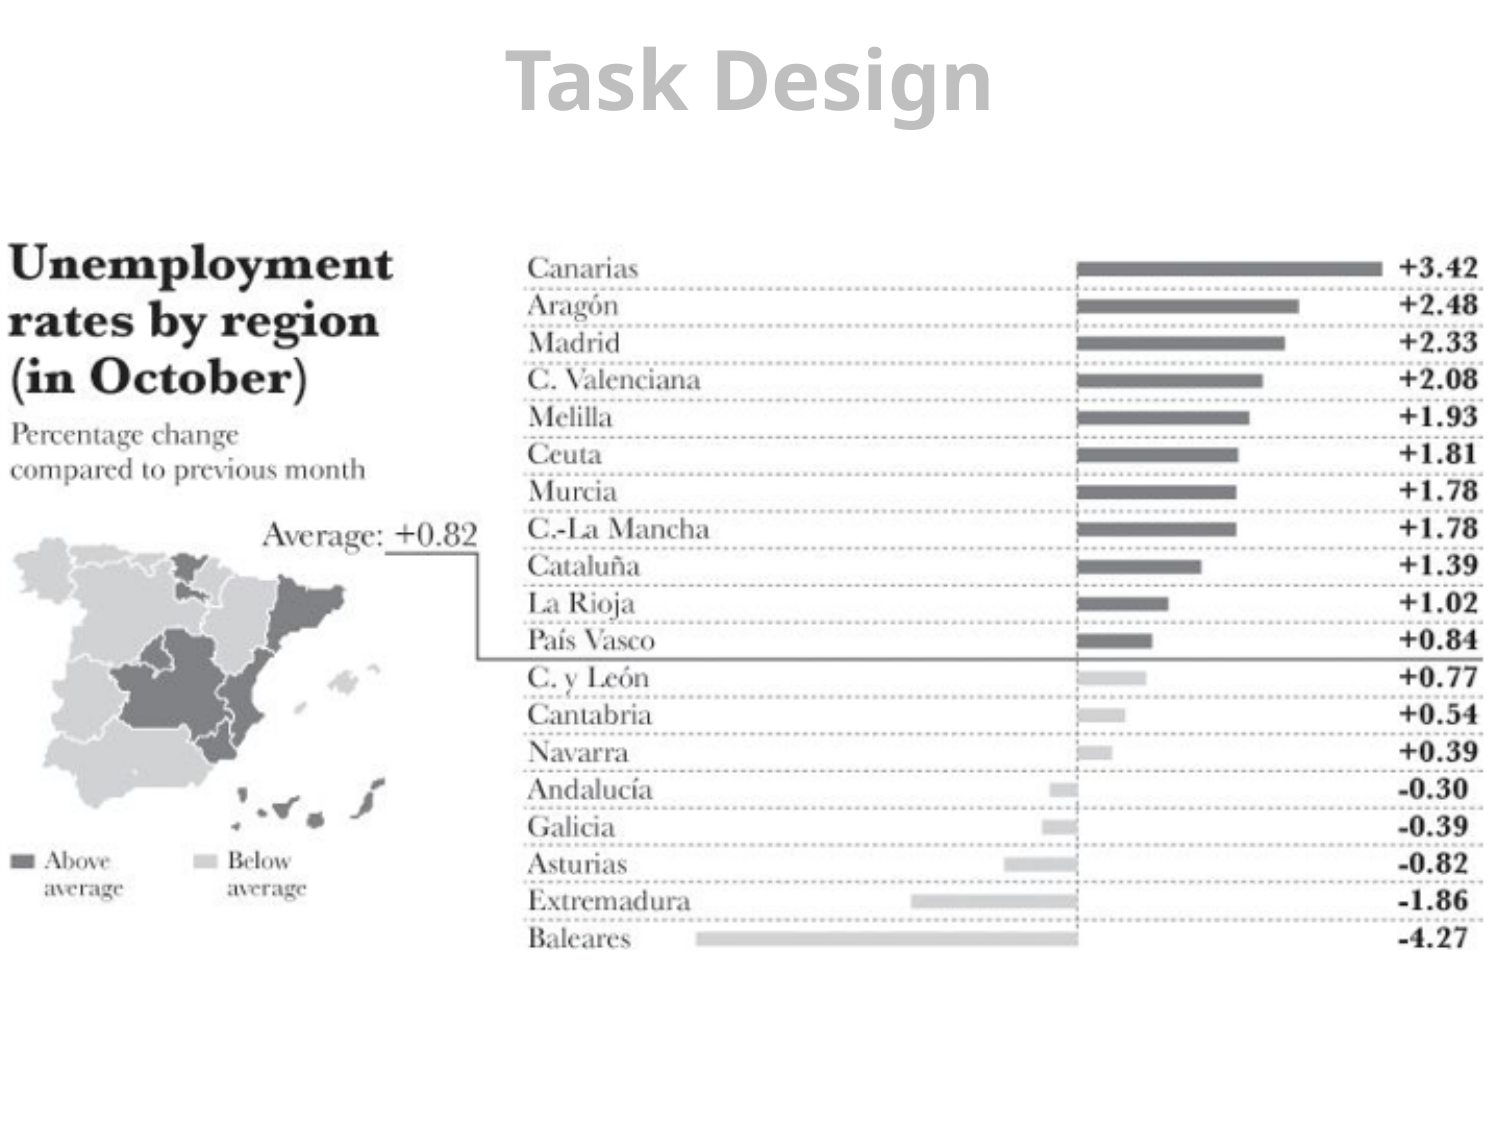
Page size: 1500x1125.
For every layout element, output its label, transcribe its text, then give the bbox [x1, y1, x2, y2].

title Task Design [75, 15, 1425, 138]
picture [0, 237, 1497, 974]
